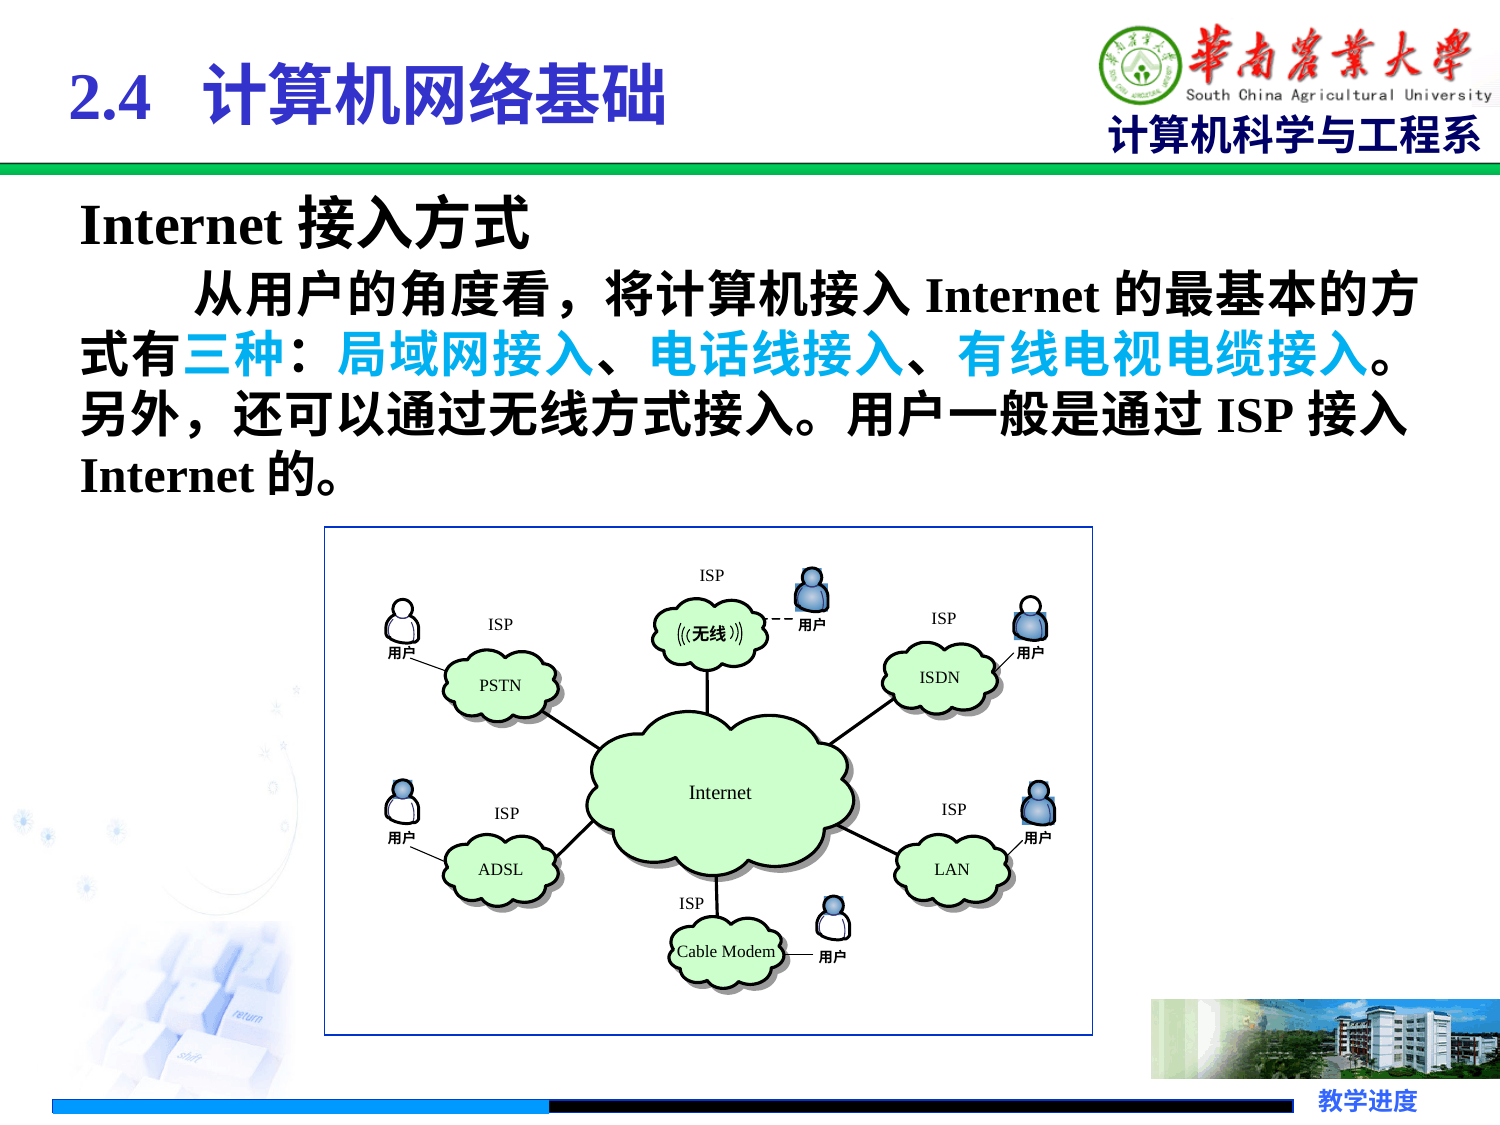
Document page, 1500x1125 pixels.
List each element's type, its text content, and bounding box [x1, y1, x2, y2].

picture [0, 162, 64, 175]
text_box [53, 1099, 550, 1114]
text_box 从用户的角度看，将计算机接入Internet的最基本的方式有三种：局域网接入、电话线接入、有线电视电缆接入。另外，还可以通过无线方式接入。用户一般是通过ISP接入Internet的。 [64, 255, 1436, 511]
text_box [324, 527, 1093, 1035]
text_box Internet接入方式 [64, 160, 798, 255]
picture [1151, 999, 1500, 1079]
picture [0, 680, 324, 1118]
picture [1092, 18, 1500, 107]
title 2.4 计算机网络基础 [53, 42, 1116, 144]
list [371, 550, 1069, 999]
picture [798, 162, 1500, 175]
